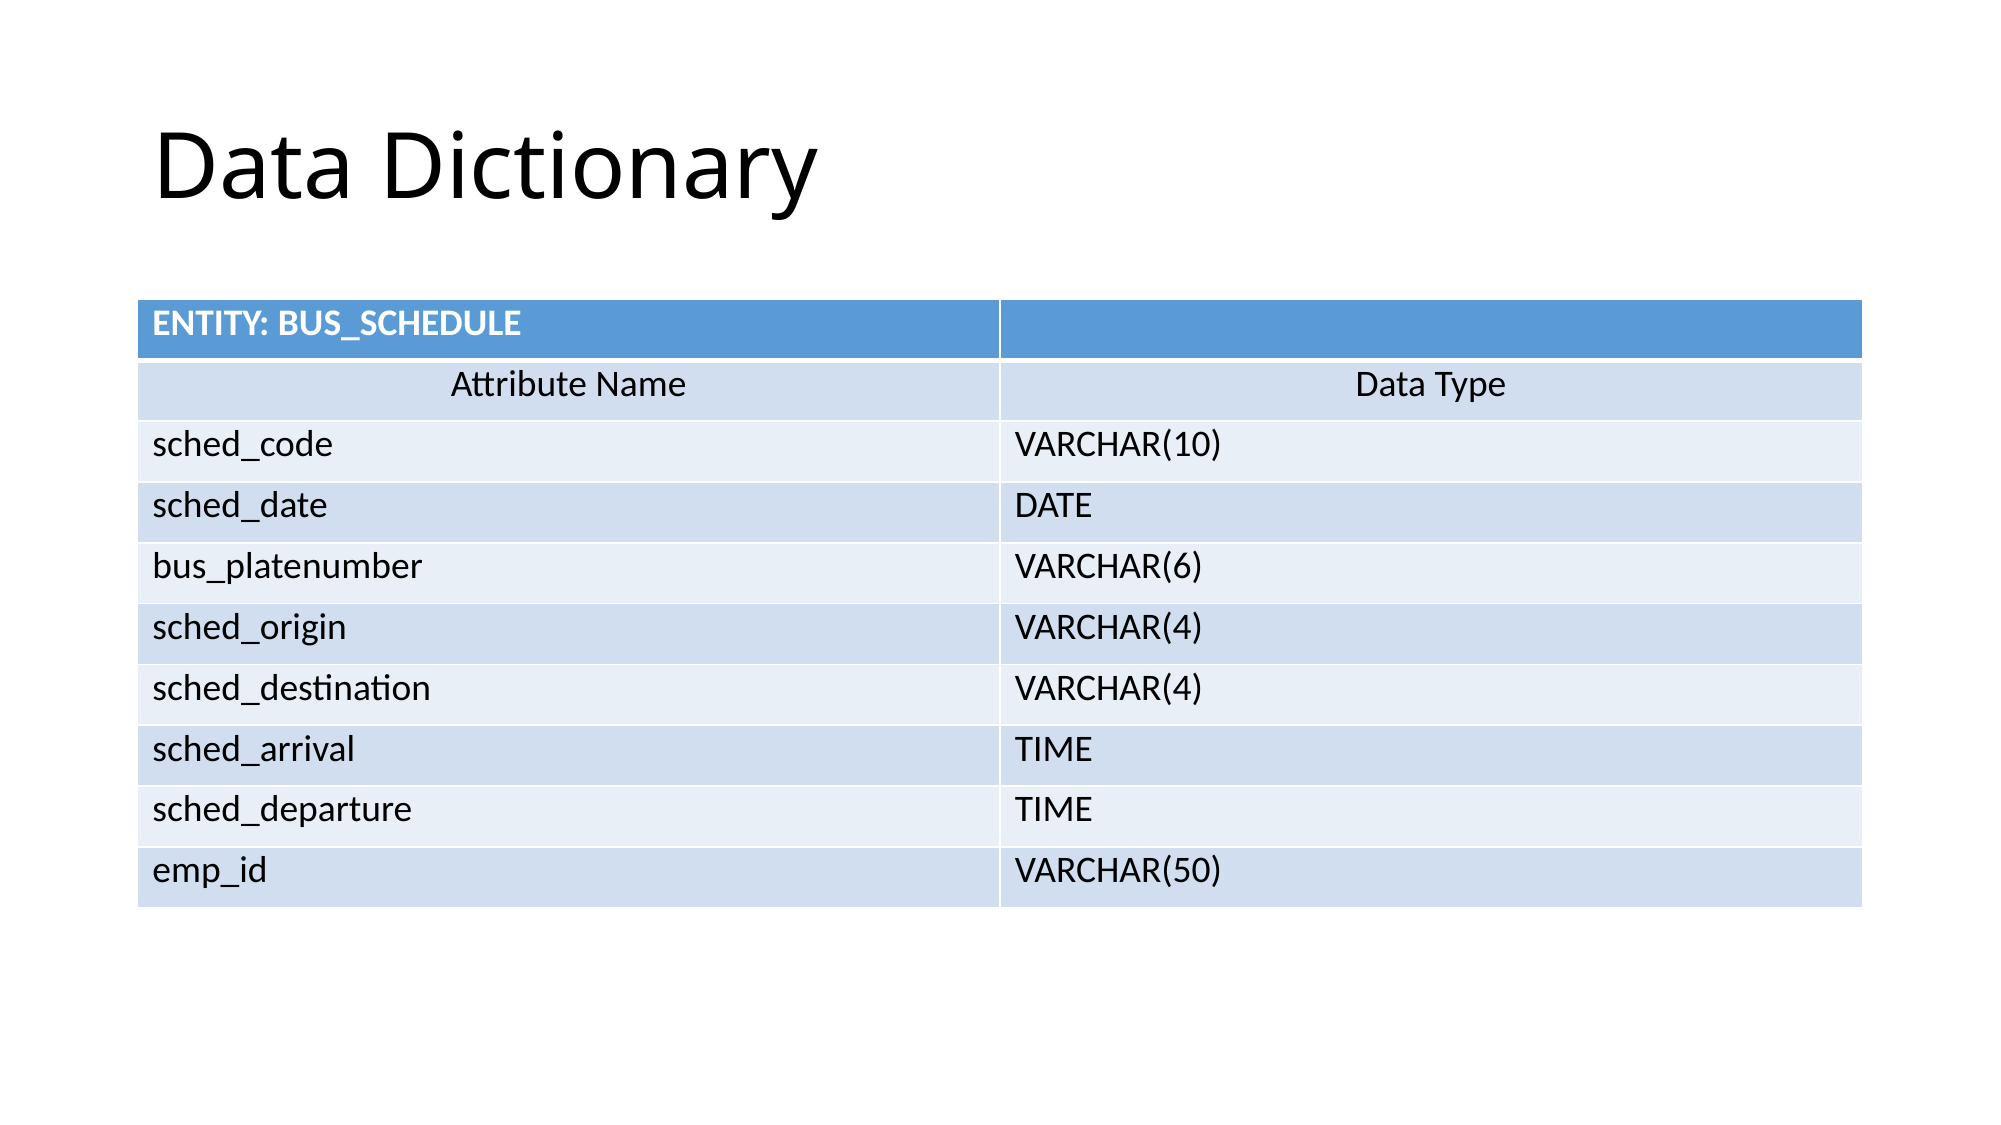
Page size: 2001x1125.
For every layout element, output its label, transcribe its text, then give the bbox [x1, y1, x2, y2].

table_cell sched_arrival [138, 726, 999, 785]
table_cell Attribute Name [138, 363, 999, 420]
table_header ENTITY: BUS_SCHEDULE [138, 300, 999, 358]
table_cell bus_platenumber [138, 544, 999, 603]
table_cell emp_id [138, 848, 999, 907]
table_cell TIME [1001, 726, 1862, 785]
table_cell Data Type [1001, 363, 1862, 420]
table_cell VARCHAR(4) [1001, 604, 1862, 664]
table_cell VARCHAR(10) [1001, 422, 1862, 481]
table_cell sched_code [138, 422, 999, 481]
table_cell VARCHAR(6) [1001, 544, 1862, 603]
table_cell DATE [1001, 483, 1862, 542]
table_cell sched_date [138, 483, 999, 542]
table_cell TIME [1001, 787, 1862, 846]
table_header [1001, 300, 1862, 358]
table_cell sched_origin [138, 604, 999, 664]
table_cell sched_destination [138, 665, 999, 724]
title Data Dictionary [137, 59, 1863, 278]
table_cell VARCHAR(4) [1001, 665, 1862, 724]
table_cell sched_departure [138, 787, 999, 846]
table_cell VARCHAR(50) [1001, 848, 1862, 907]
